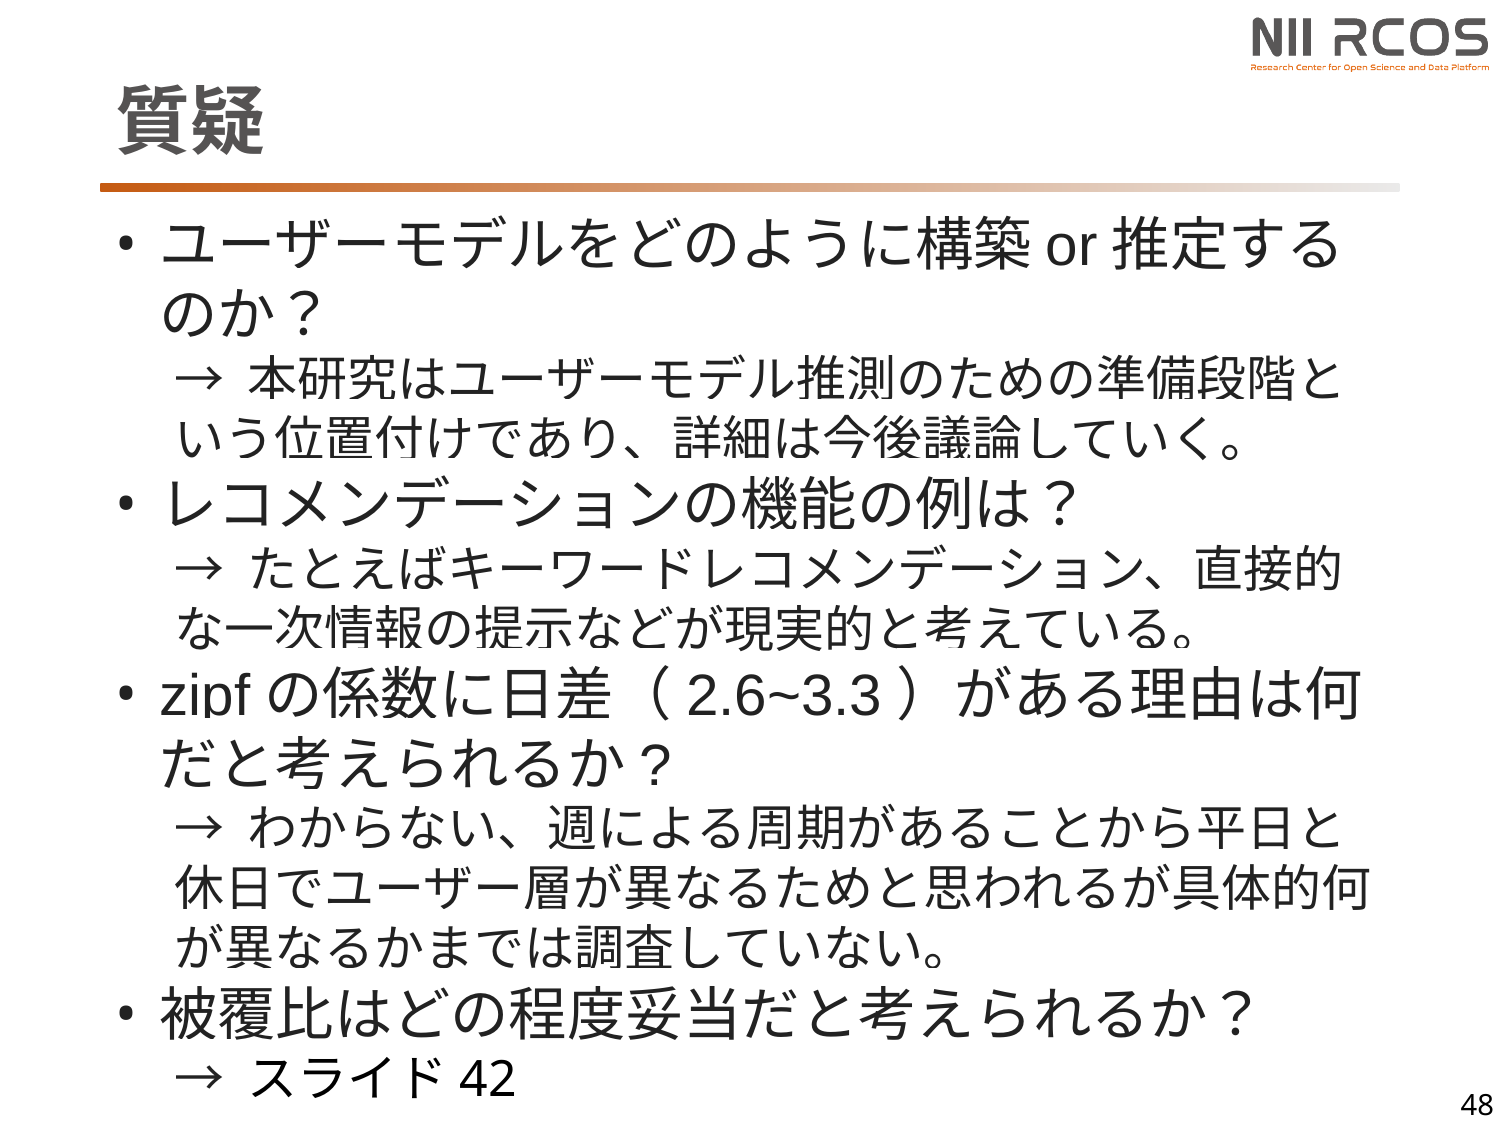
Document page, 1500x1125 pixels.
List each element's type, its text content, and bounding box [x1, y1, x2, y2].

list ユーザーモデルをどのように構築or推定するのか？ → 本研究はユーザーモデル推測のための準備段階という位置付けであり、詳細は今後議論していく。 レコメンデーションの機能の例は？ → たとえばキーワードレコメンデーション、直接的な一次情報の提示などが現実的と考えている。 zipfの係数に日差（2.6~3.3）がある理由は何だと考えられるか? → わからない、週による周期があることから平日と休日でユーザー層が異なるためと思われるが具体的何が異なるかまでは調査していない。 被覆比はどの程度妥当だと考えられるか？ → スライド42 [100, 199, 1400, 1125]
slide_number 48 [1411, 1080, 1500, 1125]
title 質疑 [100, 59, 1400, 178]
picture [1251, 17, 1489, 72]
